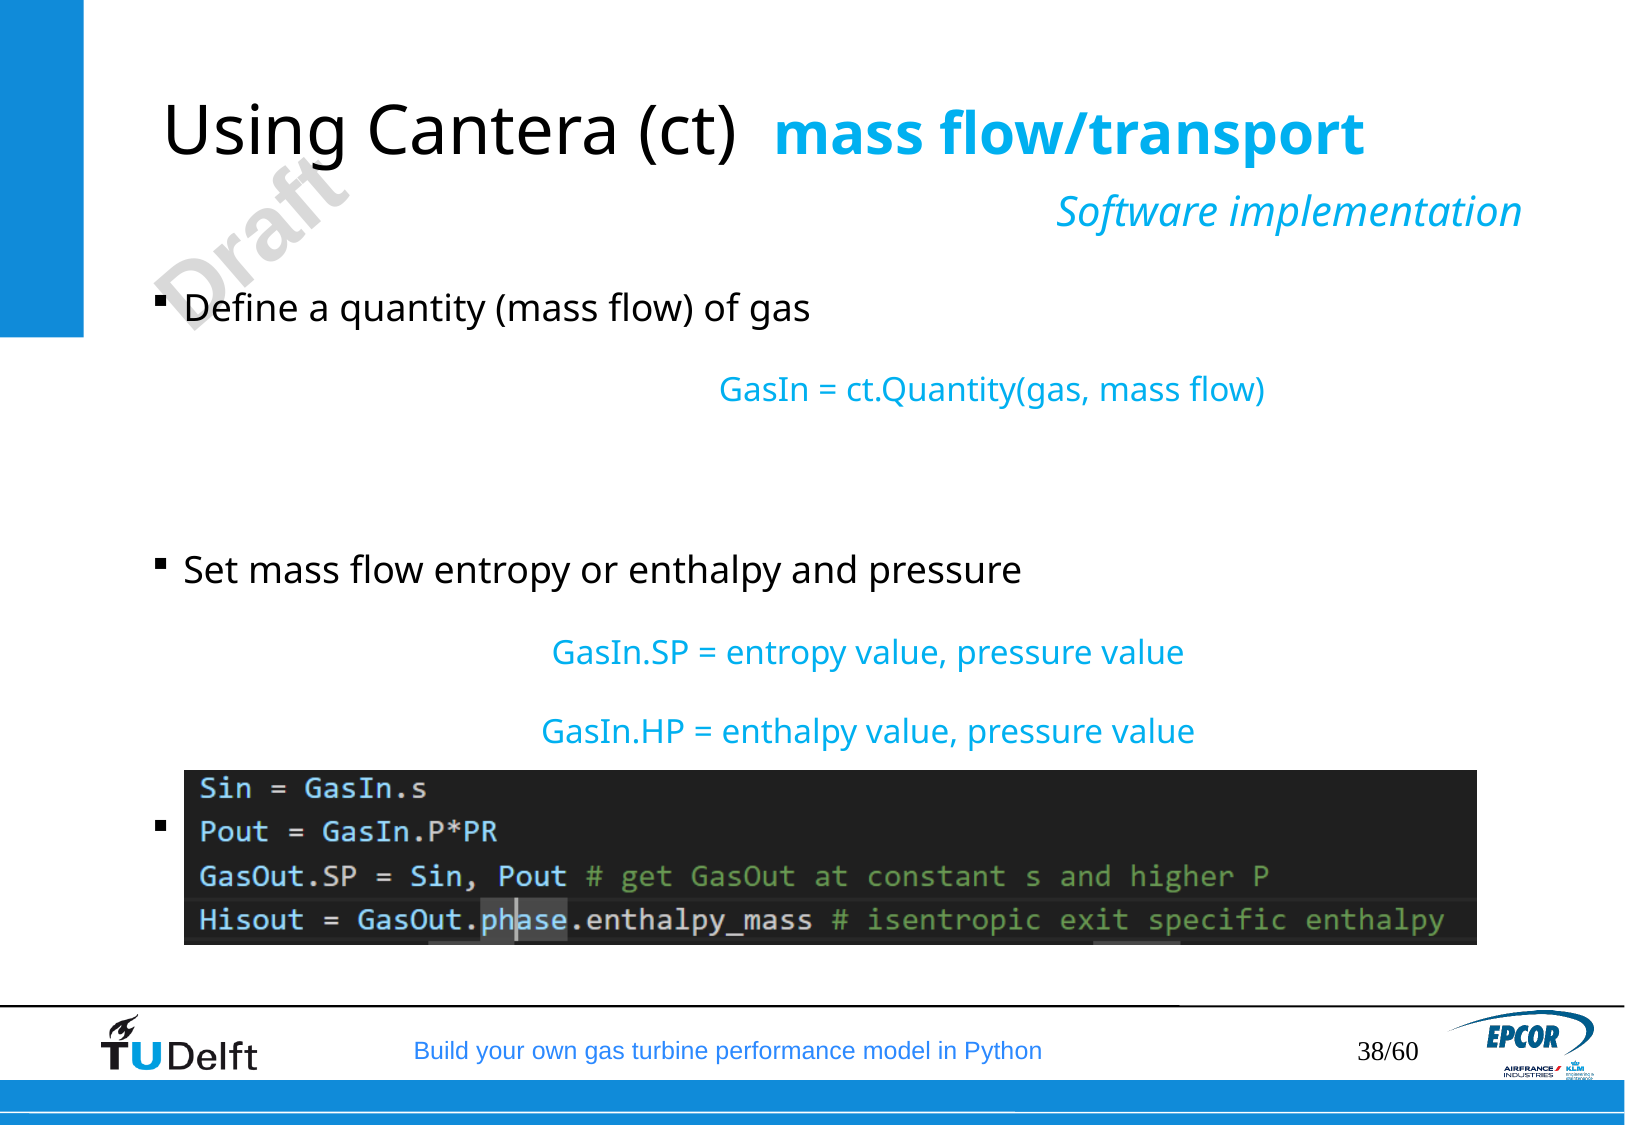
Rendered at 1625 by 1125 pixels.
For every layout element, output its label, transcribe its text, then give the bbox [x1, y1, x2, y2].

picture [1447, 1010, 1594, 1080]
picture [184, 770, 1477, 945]
list Software implementation [900, 179, 1524, 238]
picture [1561, 1010, 1594, 1023]
list Define a quantity (mass flow) of gas GasIn = ct.Quantity(gas, mass flow) Set mass flow entropy or enthalpy and pressure GasIn.SP = entropy value, pressure value GasIn.HP = enthalpy value, pressure value Isentropic compression of GasIn mass flow (with pressure ratio PR) [88, 238, 1524, 875]
title Using Cantera (ct) mass flow/transport [162, 75, 1551, 179]
picture [101, 1014, 260, 1072]
